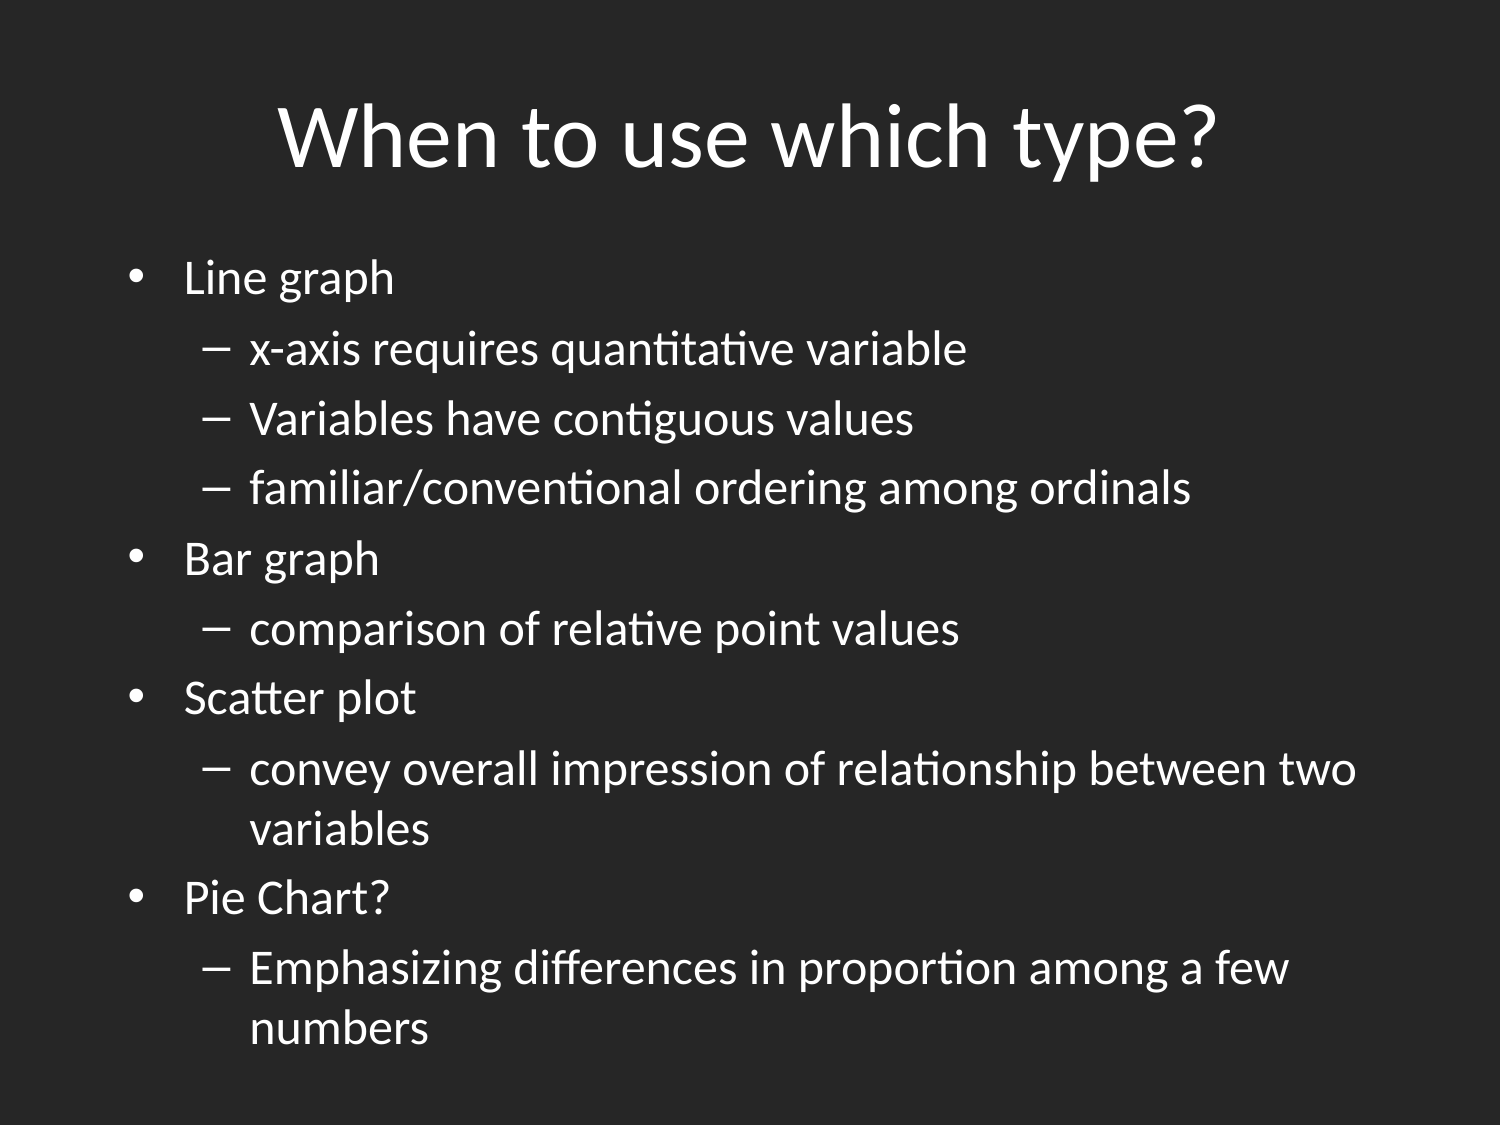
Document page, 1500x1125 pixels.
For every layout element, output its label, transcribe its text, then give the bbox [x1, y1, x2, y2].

list Line graph x-axis requires quantitative variable Variables have contiguous values familiar/conventional ordering among ordinals Bar graph comparison of relative point values Scatter plot convey overall impression of relationship between two variables Pie Chart? Emphasizing differences in proportion among a few numbers [112, 237, 1388, 913]
title When to use which type? [112, 37, 1388, 225]
